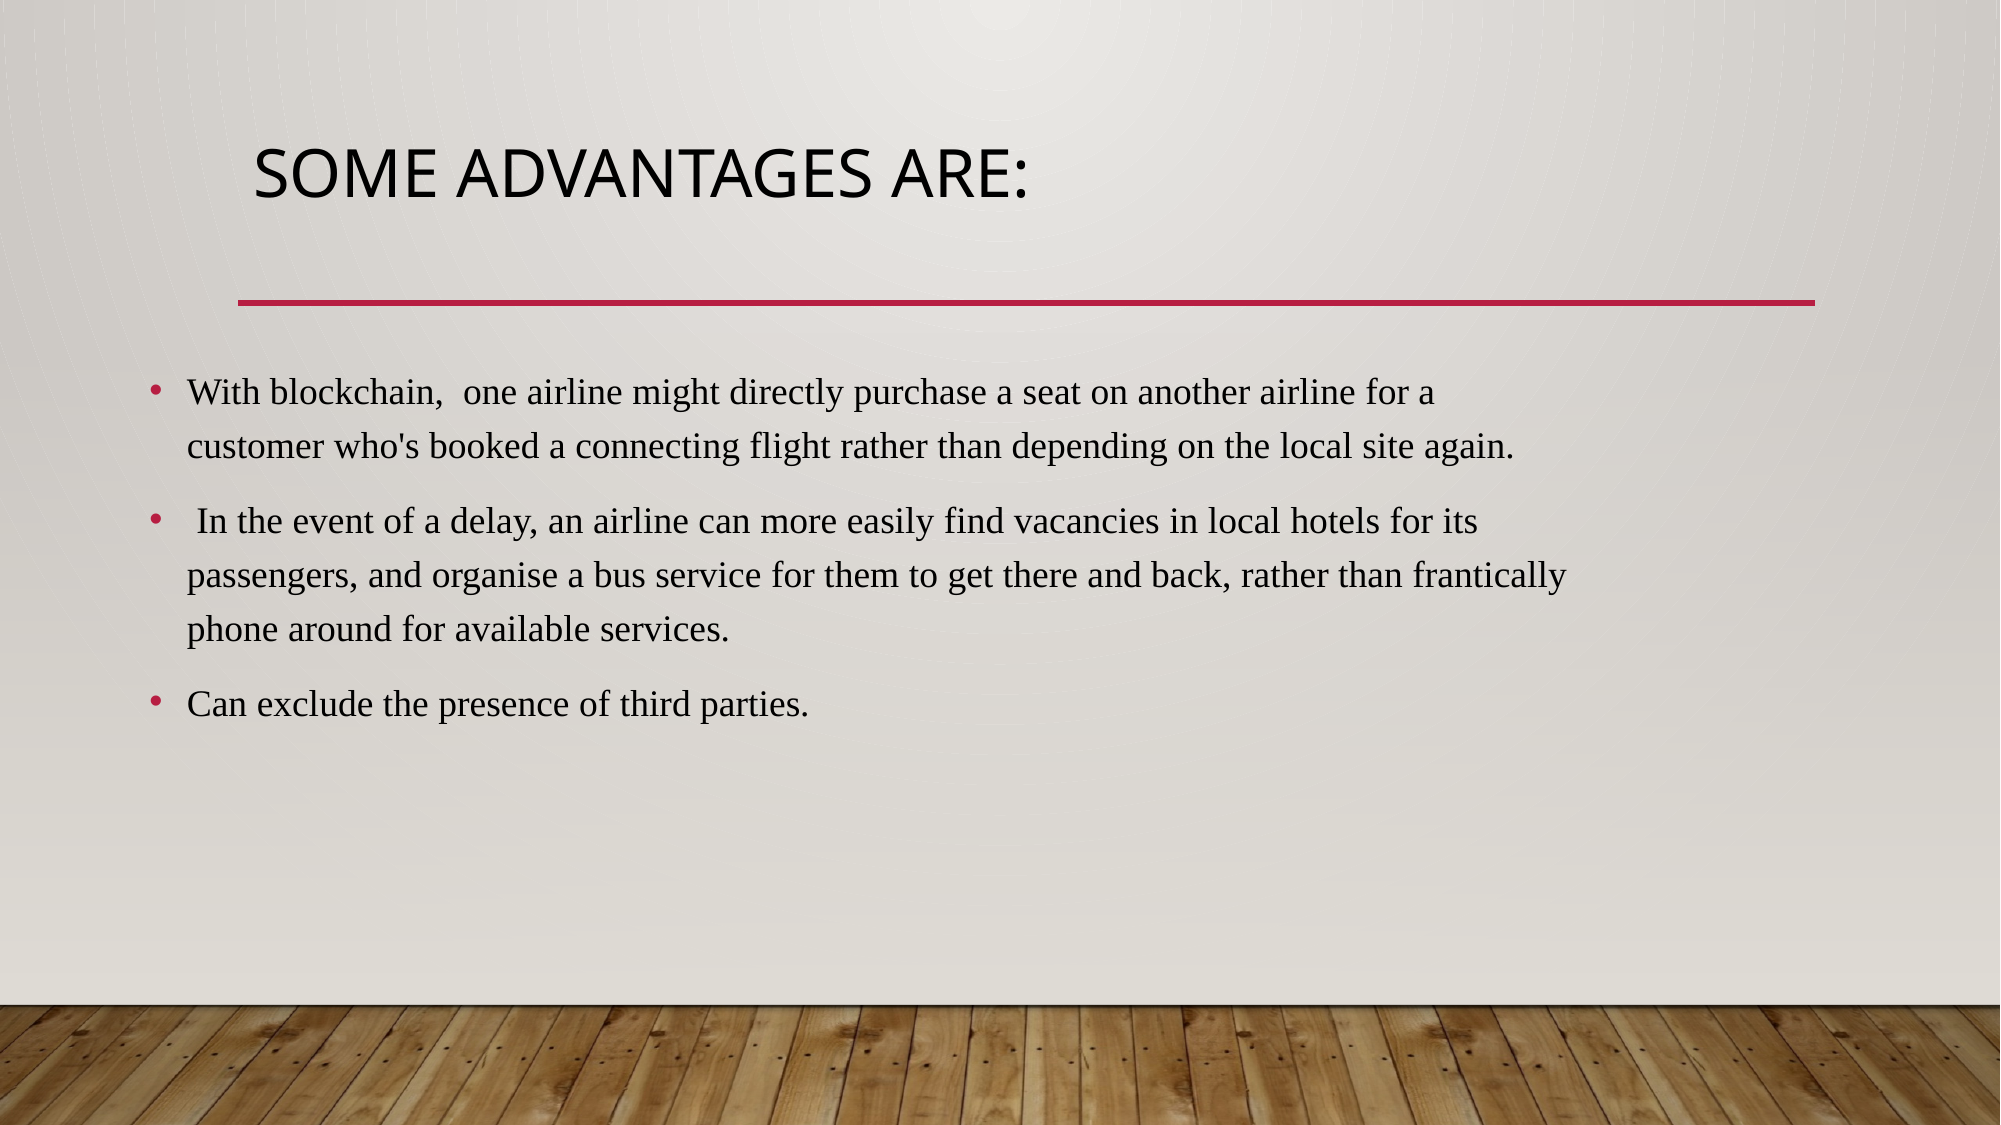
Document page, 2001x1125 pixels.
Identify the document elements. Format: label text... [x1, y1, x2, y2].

picture [0, 1005, 2000, 1125]
list With blockchain, one airline might directly purchase a seat on another airline for a customer who's booked a connecting flight rather than depending on the local site again. In the event of a delay, an airline can more easily find vacancies in local hotels for its passengers, and organise a bus service for them to get there and back, rather than frantically phone around for available services. Can exclude the presence of third parties. [134, 350, 1599, 848]
title some advantages are: [238, 131, 1814, 305]
